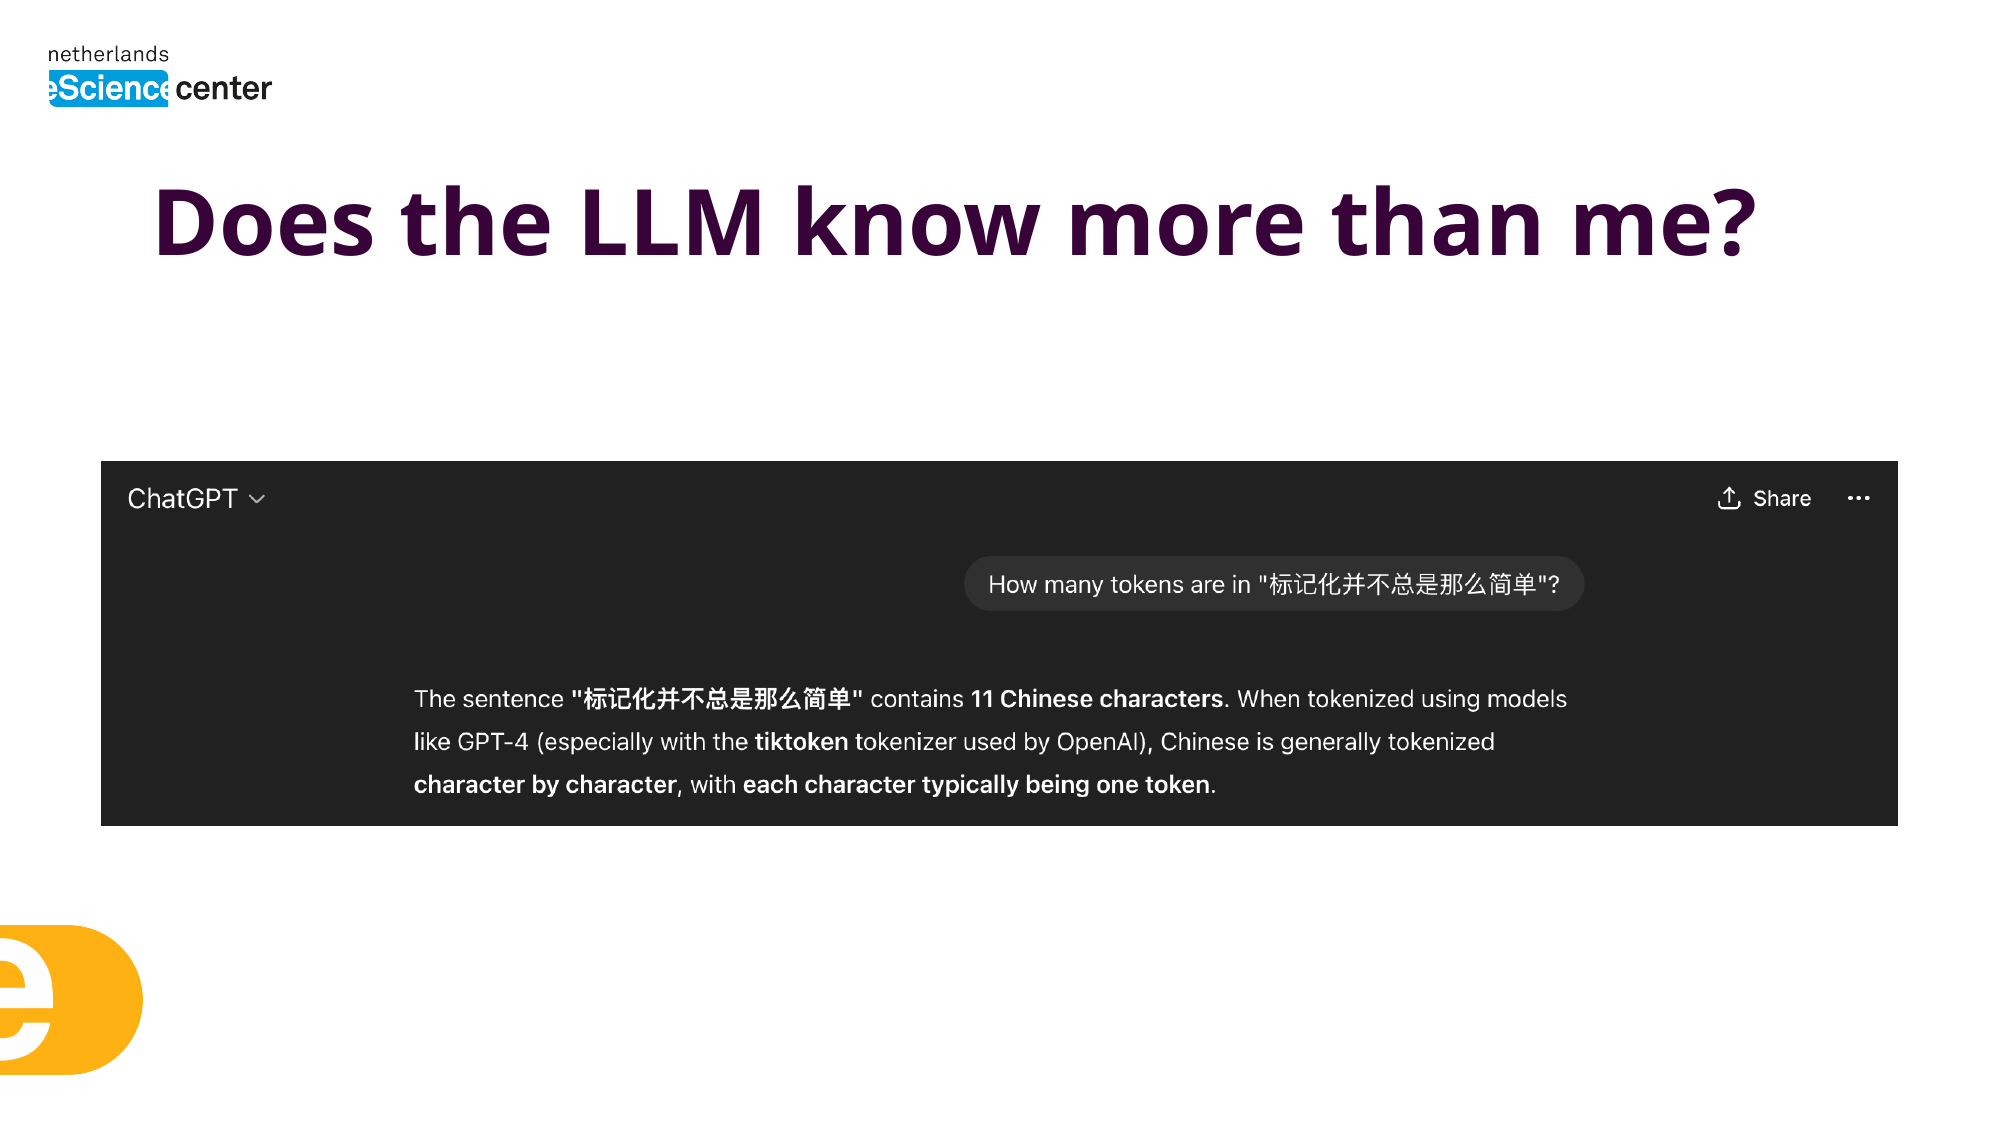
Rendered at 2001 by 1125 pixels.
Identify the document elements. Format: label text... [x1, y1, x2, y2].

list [101, 461, 1899, 826]
picture [0, 925, 143, 1075]
title Does the LLM know more than me? [136, 151, 1863, 300]
picture [17, 21, 295, 135]
